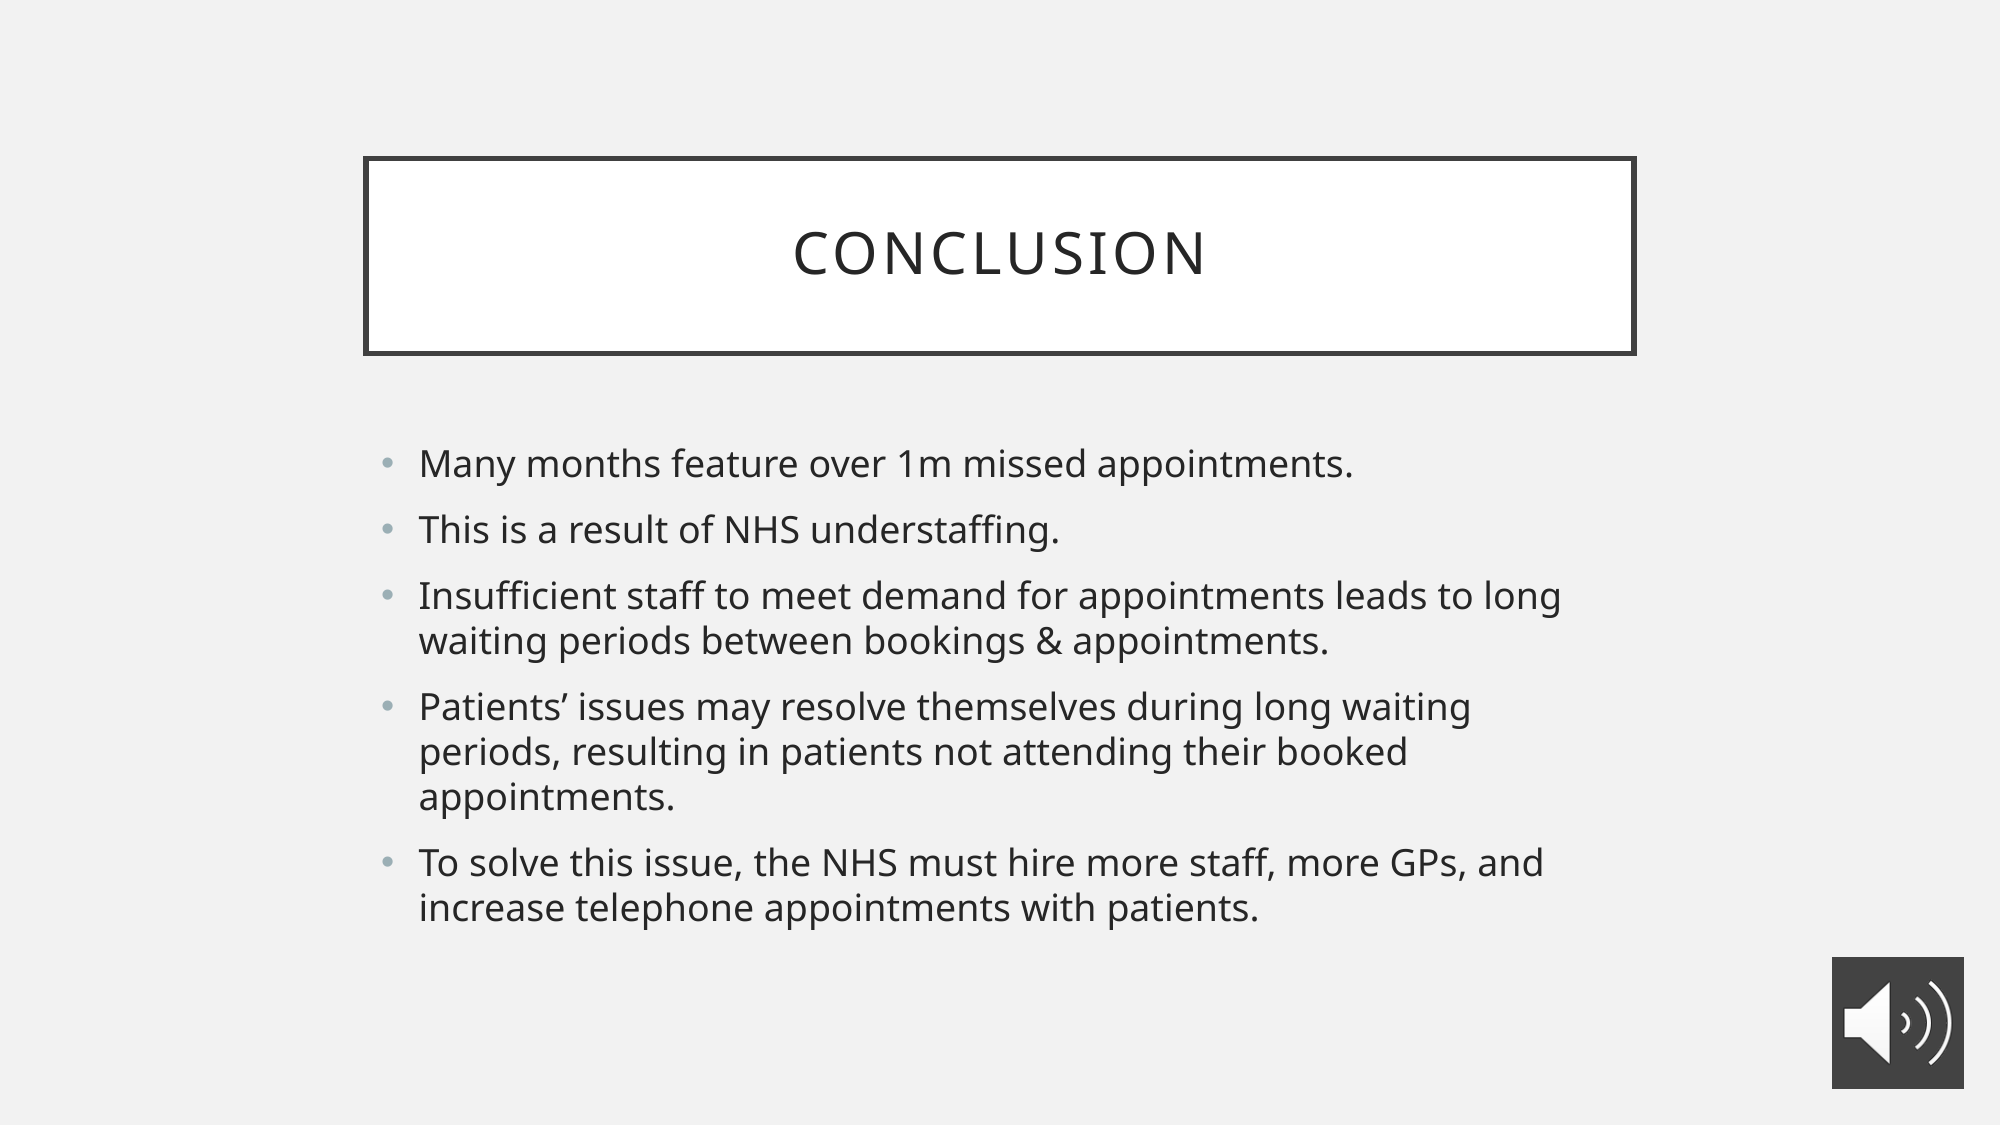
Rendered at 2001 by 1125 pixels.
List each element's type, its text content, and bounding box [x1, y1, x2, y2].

list Many months feature over 1m missed appointments. This is a result of NHS understaffing. Insufficient staff to meet demand for appointments leads to long waiting periods between bookings & appointments. Patients’ issues may resolve themselves during long waiting periods, resulting in patients not attending their booked appointments. To solve this issue, the NHS must hire more staff, more GPs, and increase telephone appointments with patients. [366, 432, 1634, 942]
picture [1831, 956, 1965, 1090]
title conclusion [363, 156, 1637, 356]
